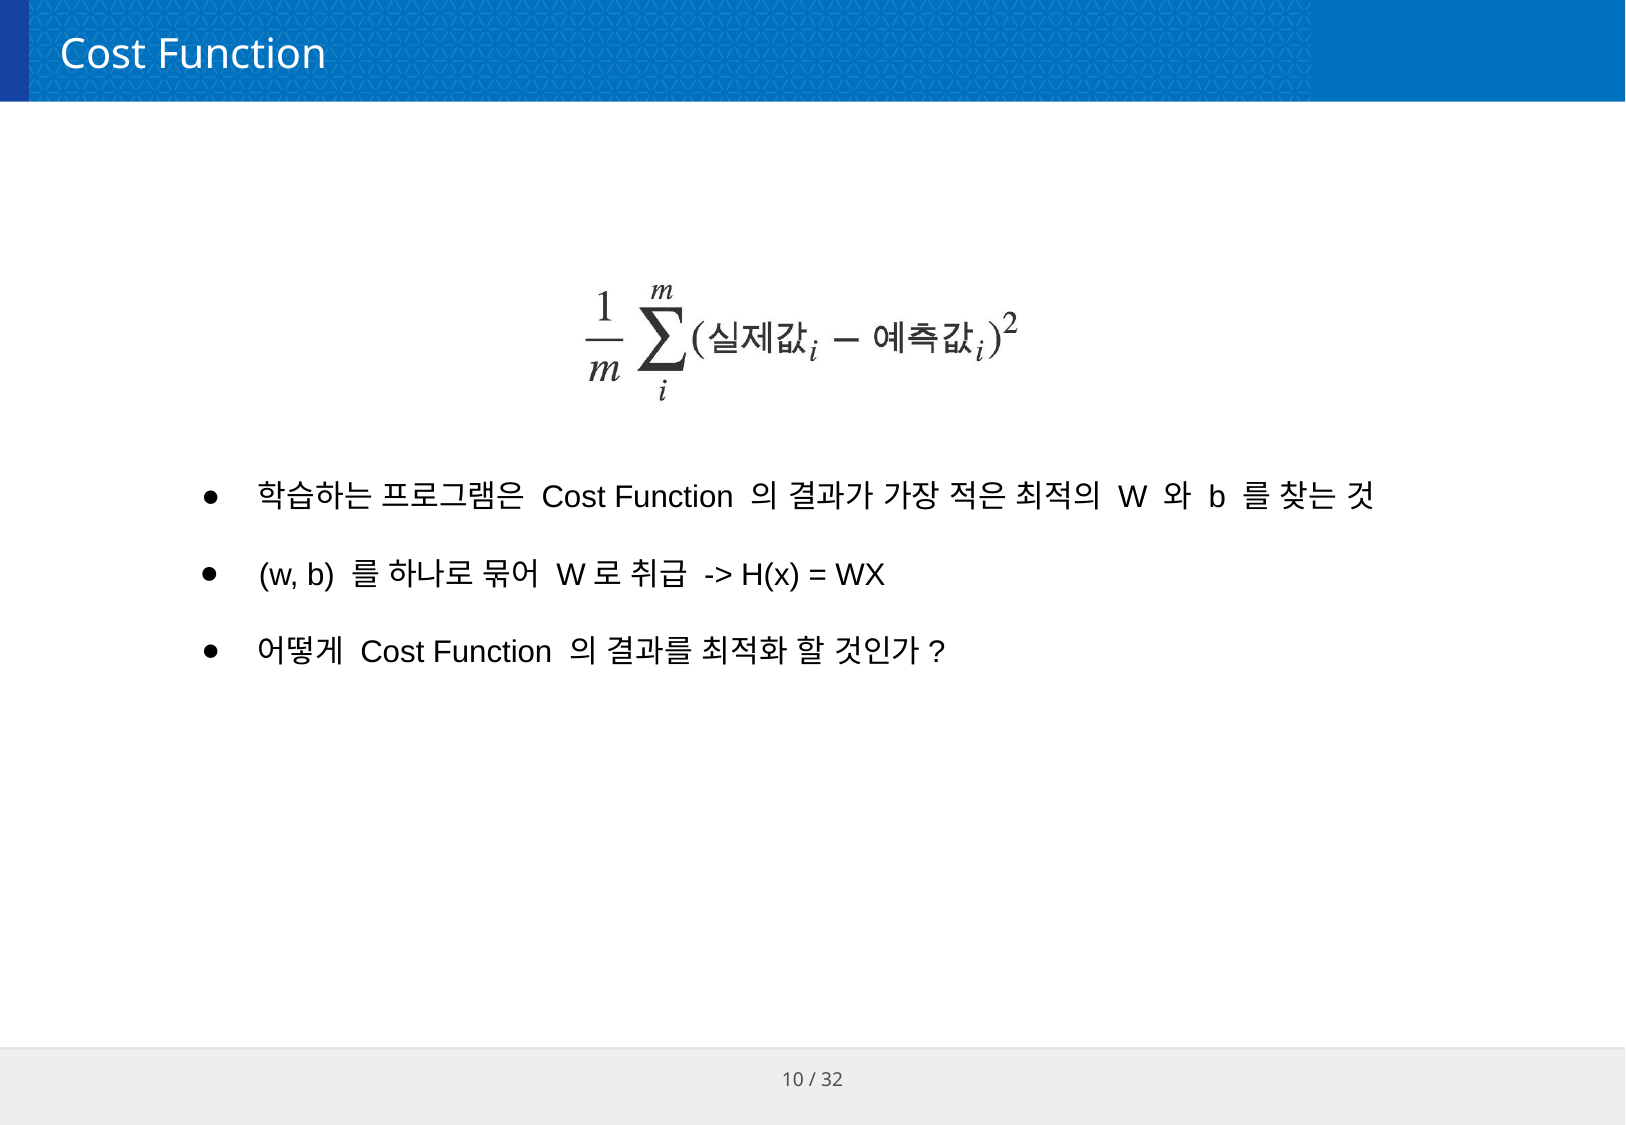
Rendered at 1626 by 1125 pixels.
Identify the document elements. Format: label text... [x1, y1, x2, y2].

picture [0, 0, 1626, 1125]
title Cost Function [44, 19, 943, 81]
text_box 학습하는 프로그램은 Cost Function 의 결과가 가장 적은 최적의 W 와 b 를 찾는 것 (w, b) 를 하나로 묶어 W로 취급 -> H(x) = WX 어떻게 Cost Function 의 결과를 최적화 할 것인가? [199, 474, 1394, 669]
text_box [564, 255, 1041, 416]
